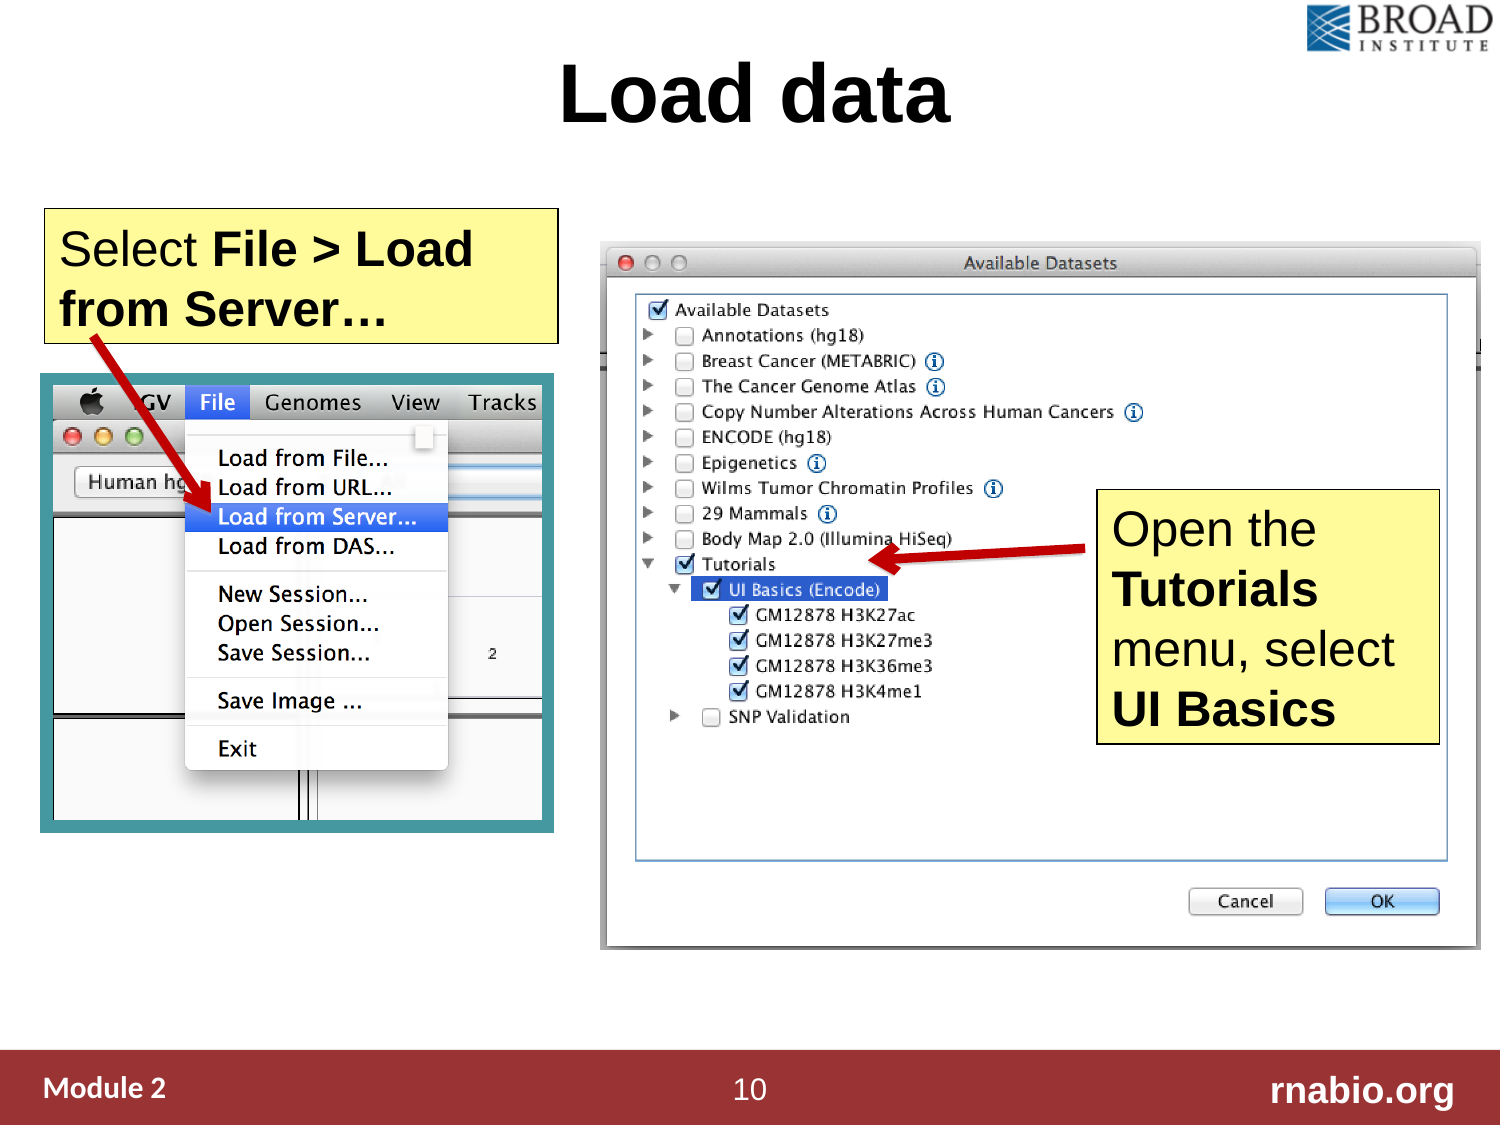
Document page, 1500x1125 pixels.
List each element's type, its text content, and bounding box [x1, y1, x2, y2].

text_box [867, 548, 1086, 561]
picture [1304, 0, 1497, 58]
picture [600, 240, 1482, 950]
title Load data [29, 0, 1480, 183]
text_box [92, 335, 212, 514]
picture [52, 384, 542, 821]
text_box Select File > Load from Server… [44, 208, 559, 344]
